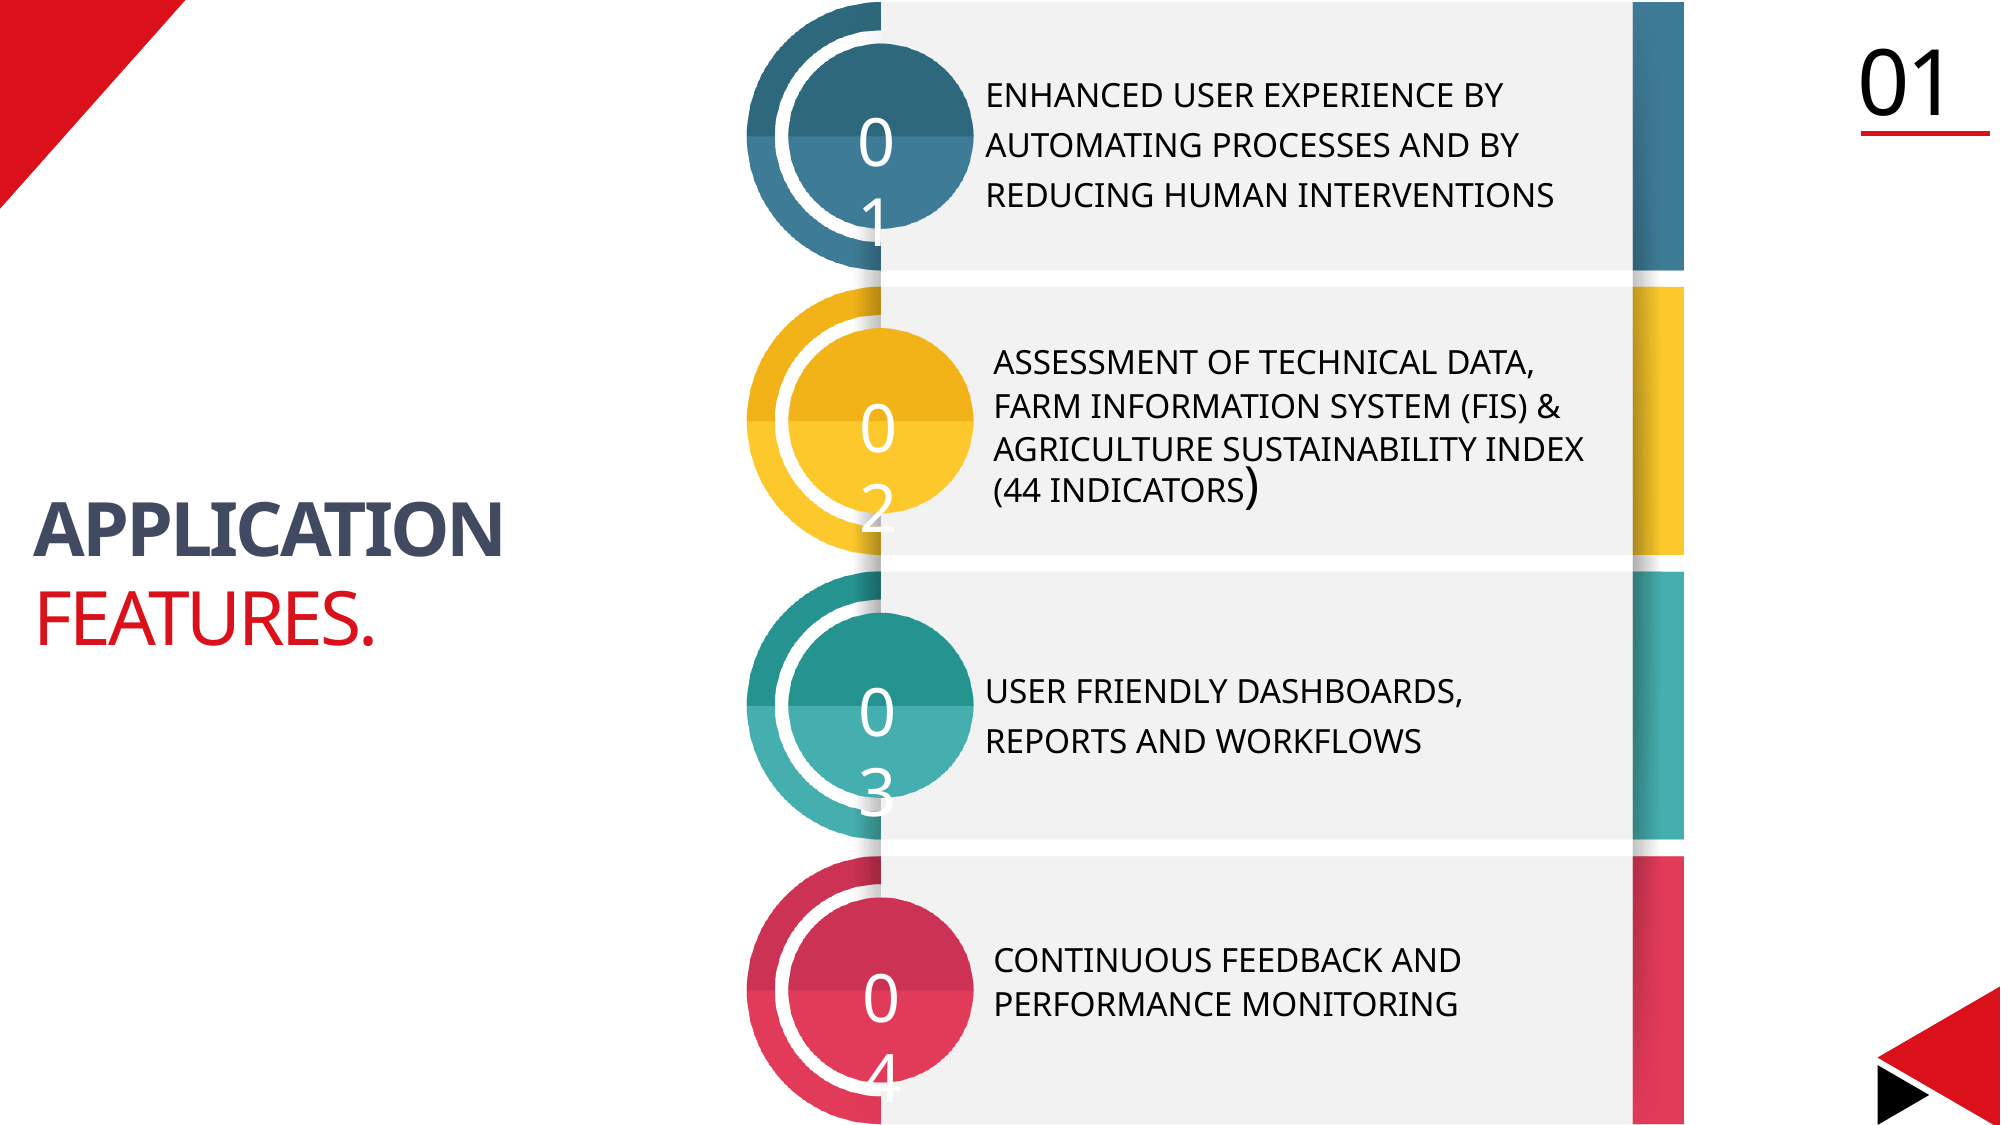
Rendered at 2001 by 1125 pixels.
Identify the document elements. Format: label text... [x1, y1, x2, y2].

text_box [1877, 986, 2000, 1125]
text_box [0, 0, 187, 211]
picture [712, 0, 1718, 1125]
text_box 01 [1836, 16, 1980, 142]
text_box APPLICATION FEATURES. [19, 474, 712, 669]
